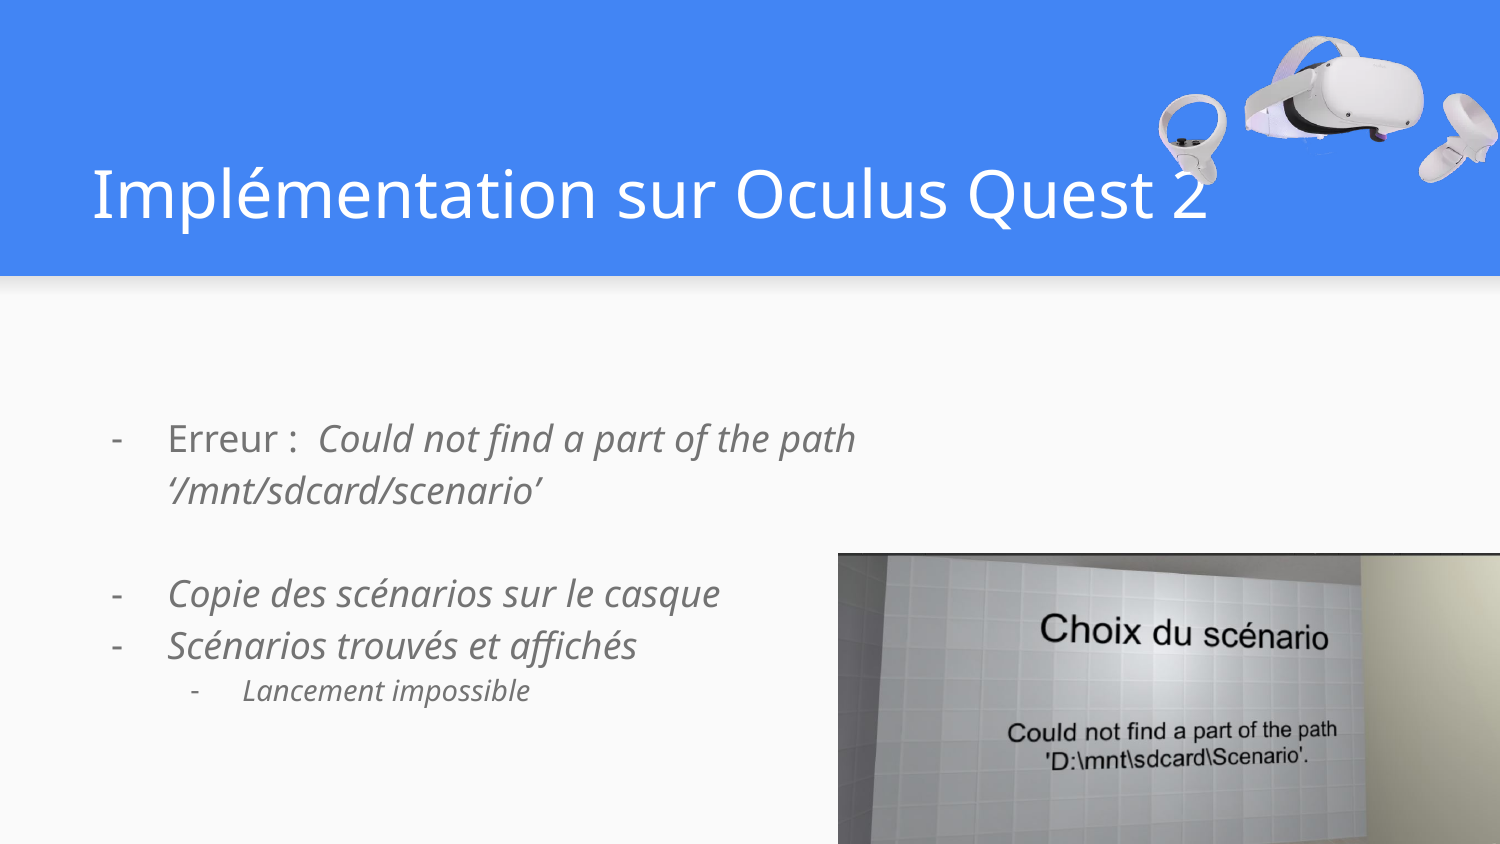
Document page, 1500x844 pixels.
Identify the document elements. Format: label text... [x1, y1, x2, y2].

title Implémentation sur Oculus Quest 2 [77, 121, 1151, 248]
picture [1156, 0, 1500, 300]
picture [838, 553, 1500, 844]
list Erreur : Could not find a part of the path ‘/mnt/sdcard/scenario’ Copie des scénarios sur le casque Scénarios trouvés et affichés Lancement impossible [77, 314, 1040, 760]
